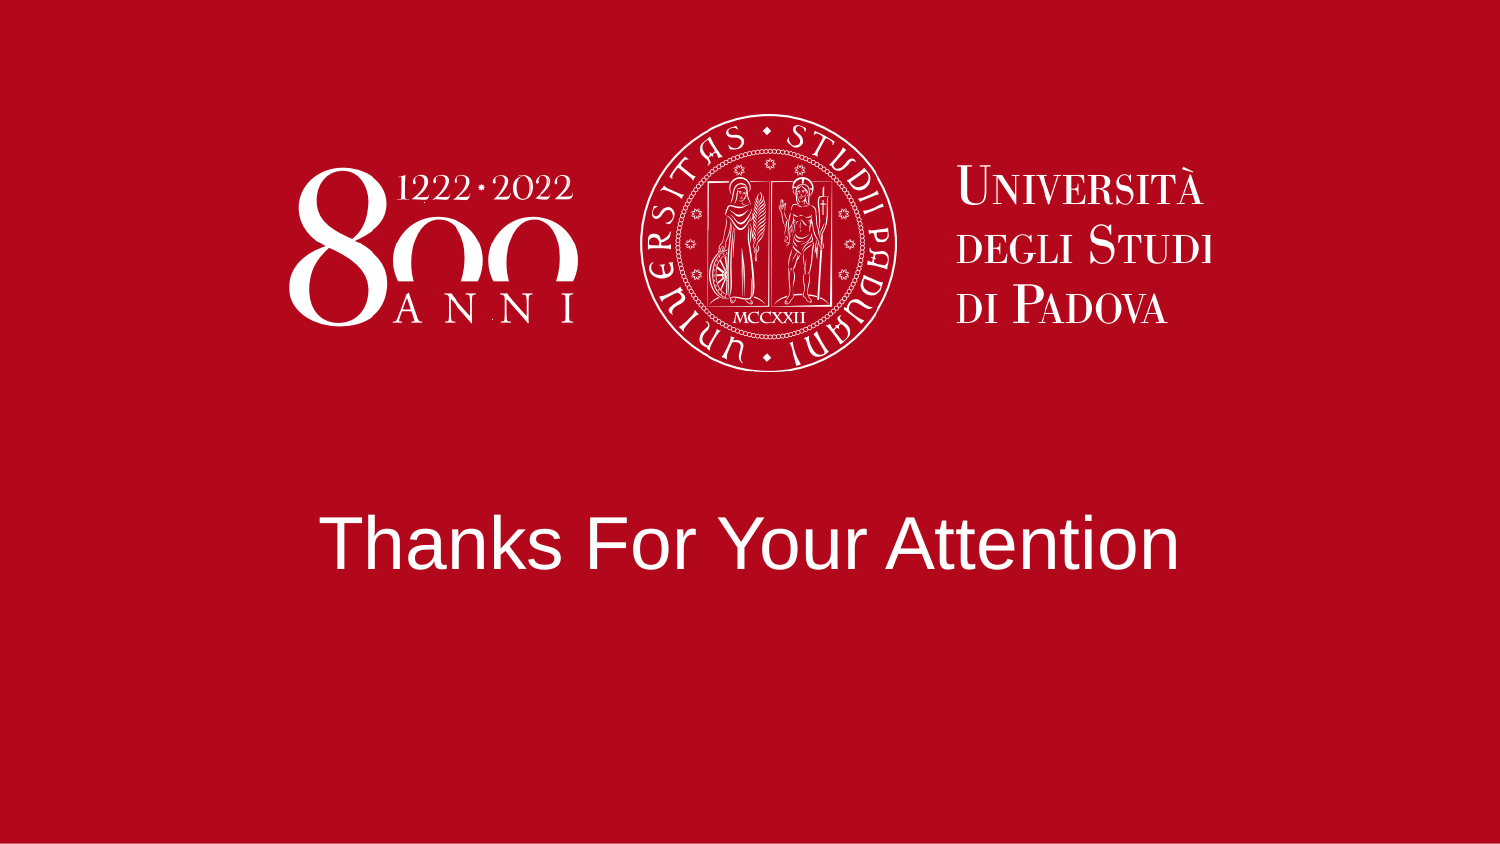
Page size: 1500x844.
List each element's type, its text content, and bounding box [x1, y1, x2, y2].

text_box Thanks For Your Attention [112, 487, 1388, 844]
